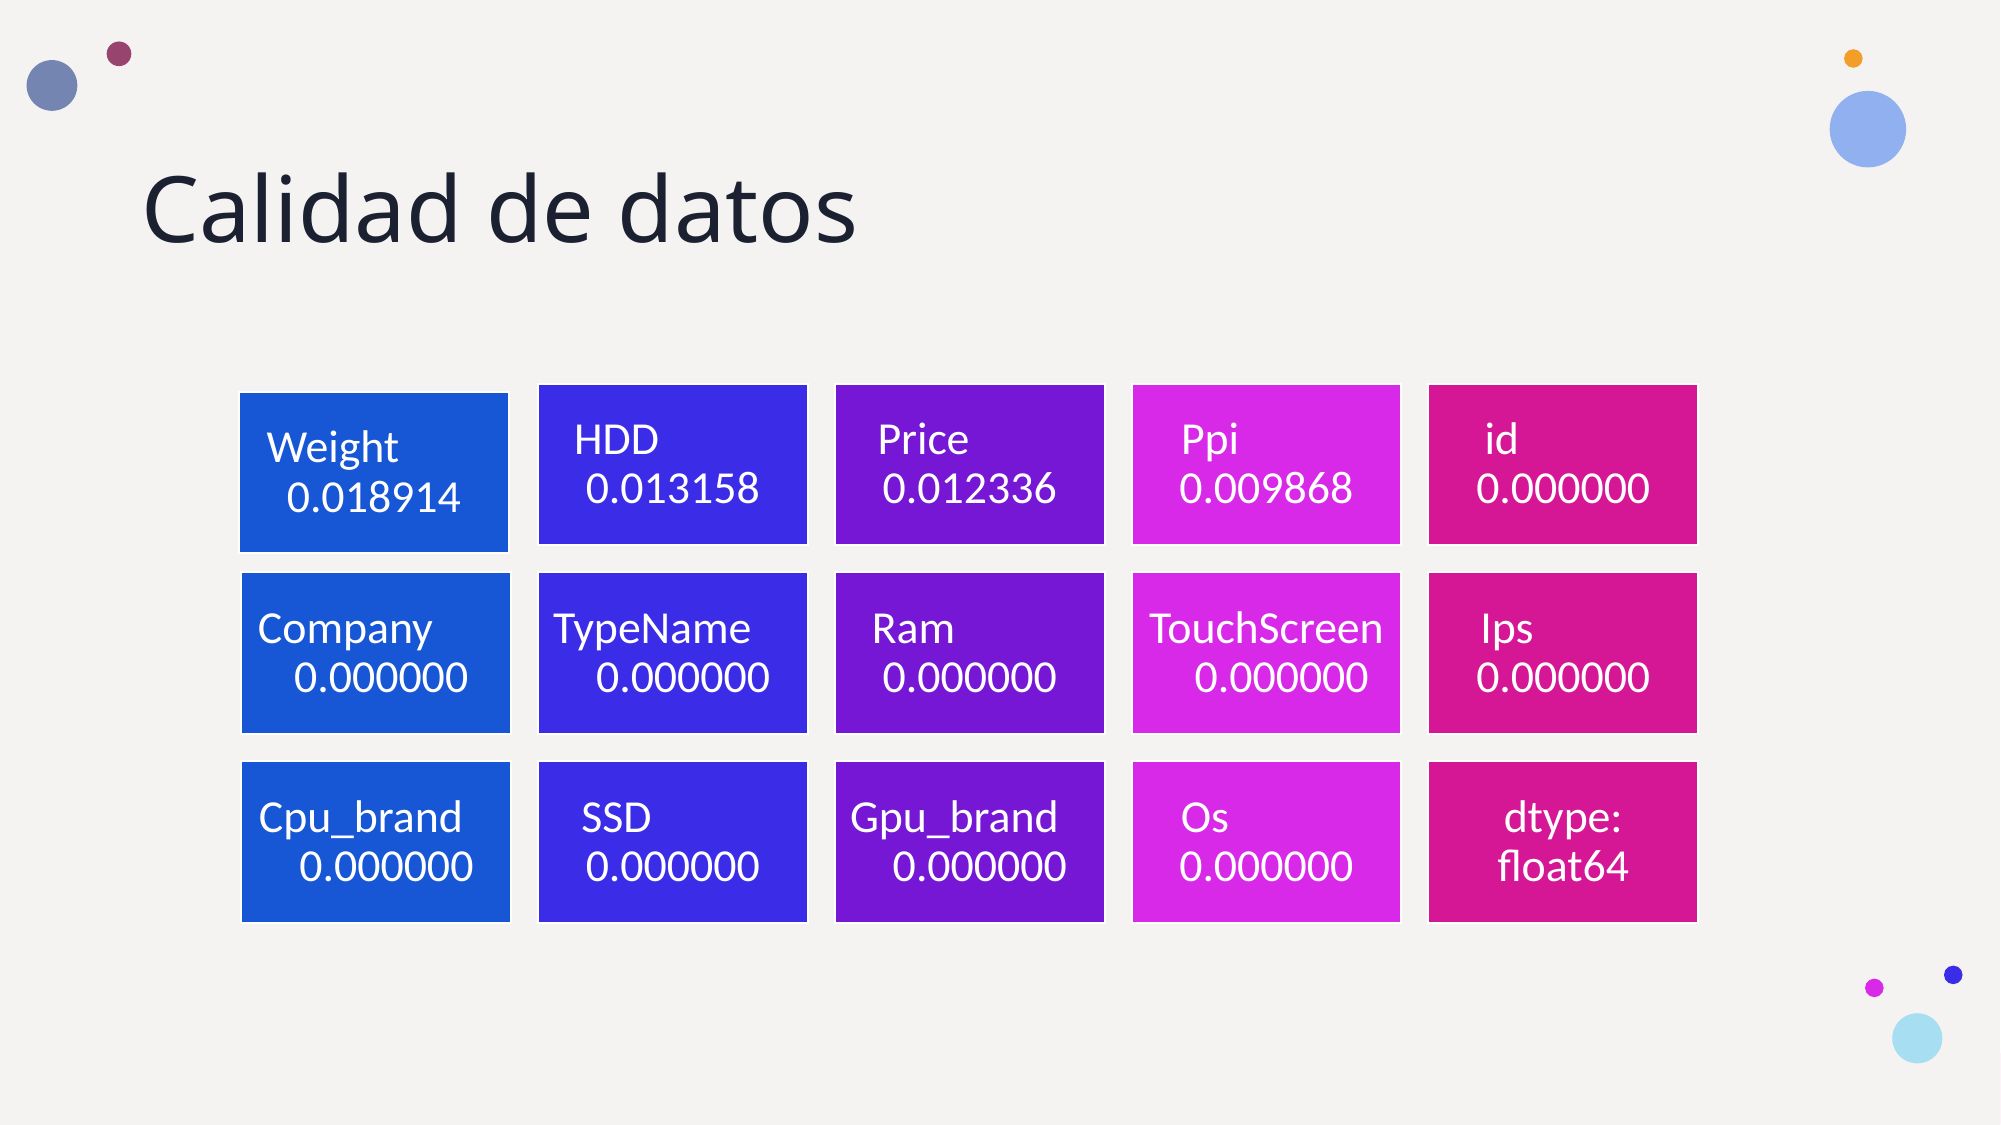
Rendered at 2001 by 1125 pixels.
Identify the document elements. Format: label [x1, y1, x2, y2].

text_box [0, 0, 2000, 1125]
text_box [26, 41, 1963, 1064]
list [95, 383, 1845, 924]
